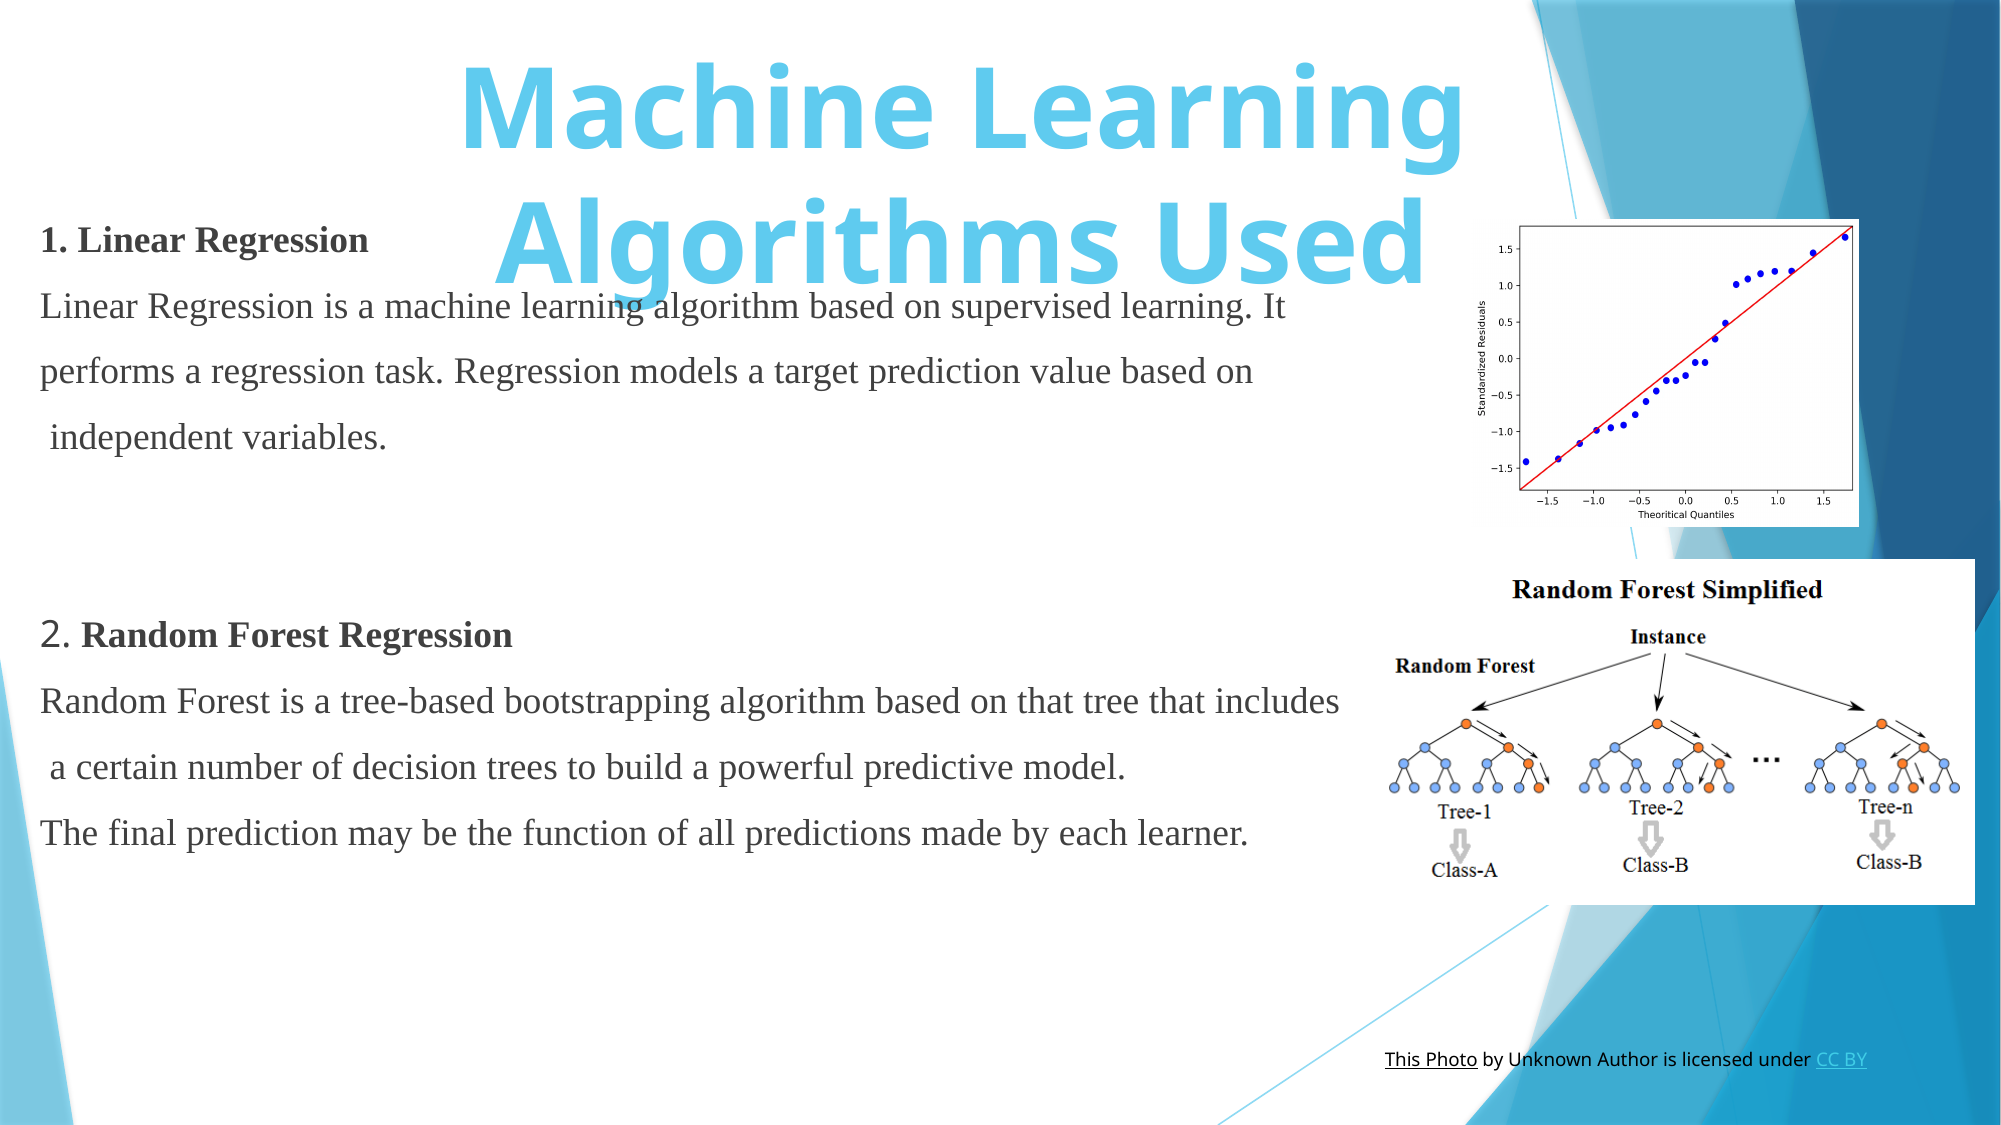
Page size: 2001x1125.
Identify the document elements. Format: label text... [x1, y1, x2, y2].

list 1. Linear Regression Linear Regression is a machine learning algorithm based on supervised learning. It performs a regression task. Regression models a target prediction value based on independent variables. 2. Random Forest Regression Random Forest is a tree-based bootstrapping algorithm based on that tree that includes a certain number of decision trees to build a powerful predictive model. The final prediction may be the function of all predictions made by each learner. [24, 184, 2000, 906]
text_box This Photo by Unknown Author is licensed under CC BY [1369, 1040, 1975, 1081]
picture [1369, 558, 1976, 906]
picture [1470, 219, 1860, 528]
title Machine Learning Algorithms Used [334, 28, 1591, 184]
